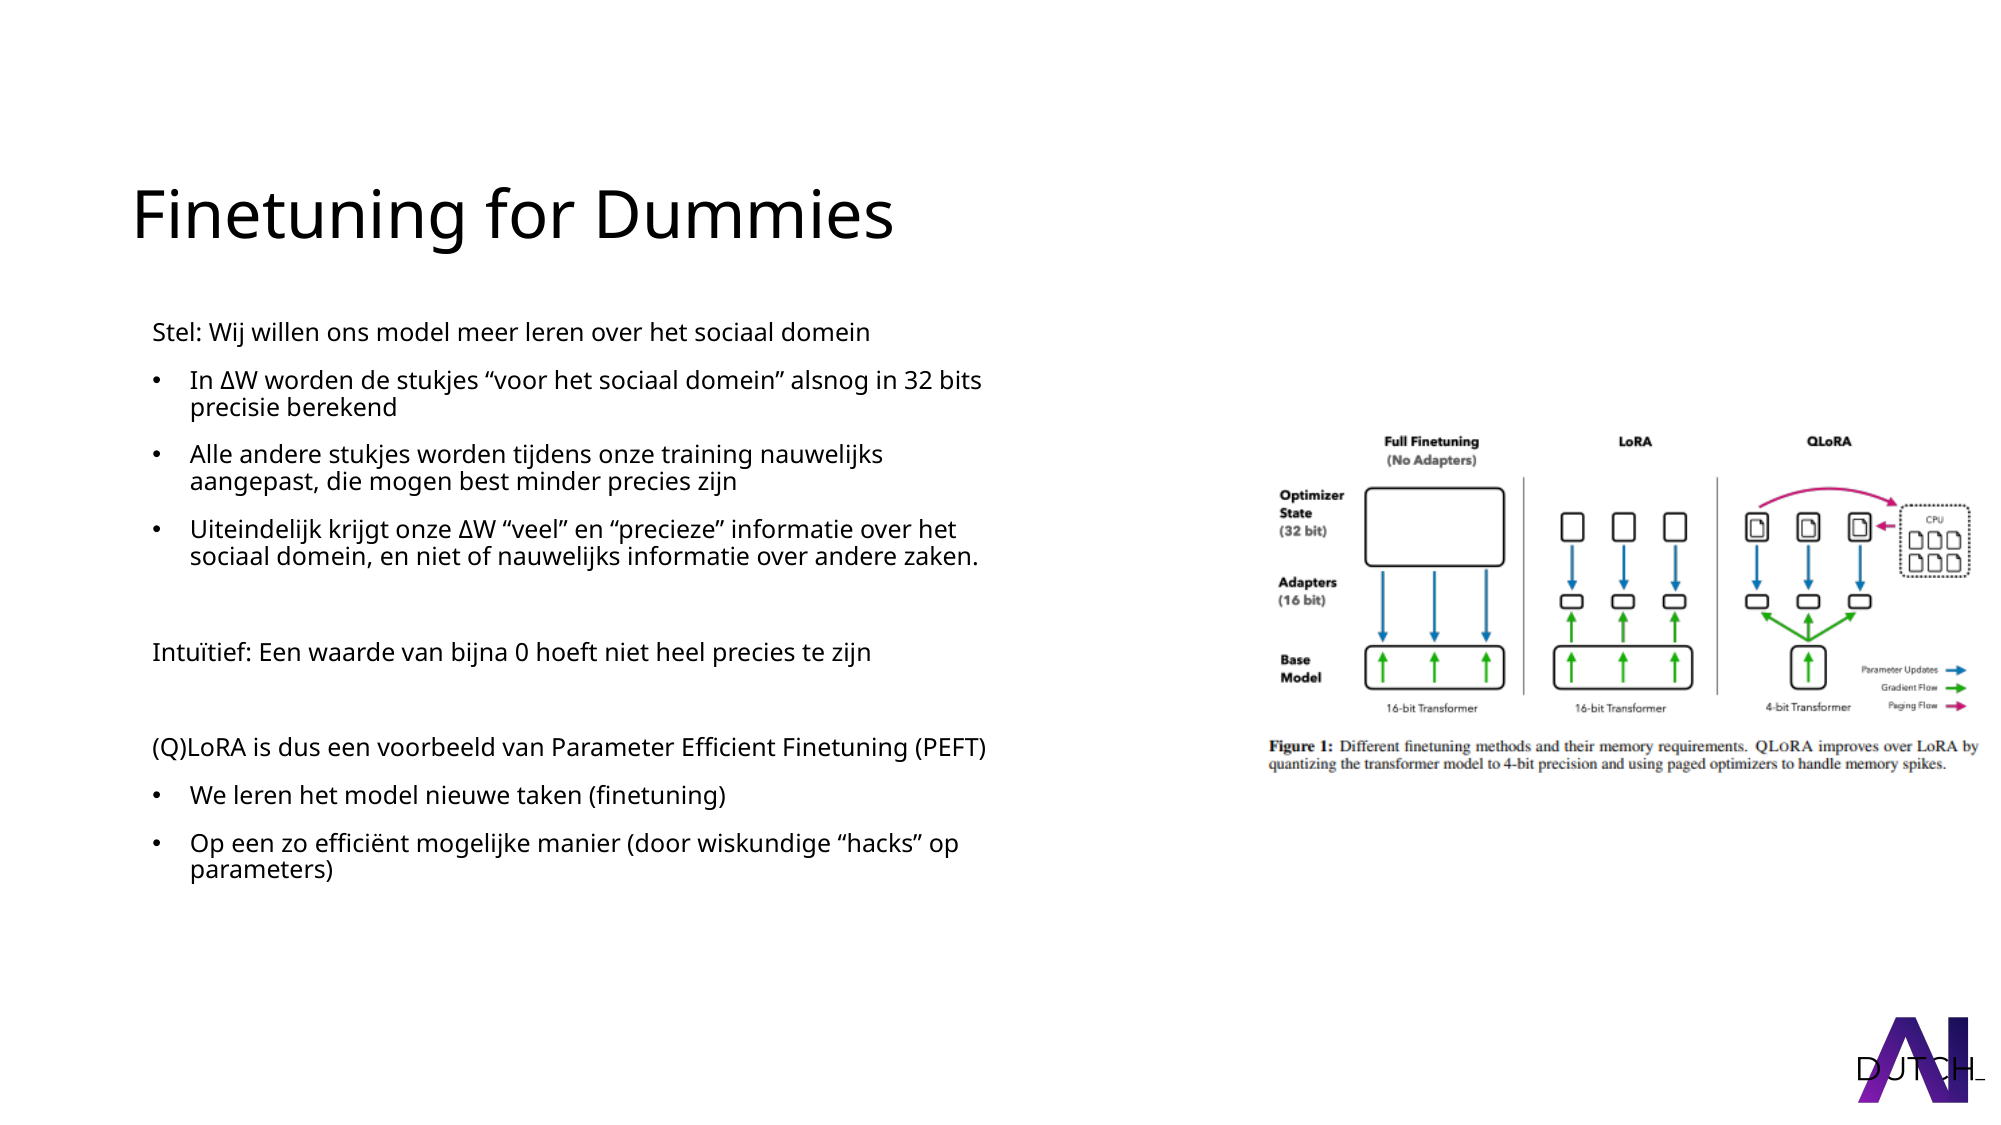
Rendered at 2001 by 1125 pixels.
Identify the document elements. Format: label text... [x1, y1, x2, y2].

text_box Stel: Wij willen ons model meer leren over het sociaal domein In ΔW worden de stukjes “voor het sociaal domein” alsnog in 32 bits precisie berekend Alle andere stukjes worden tijdens onze training nauwelijks aangepast, die mogen best minder precies zijn Uiteindelijk krijgt onze ΔW “veel” en “precieze” informatie over het sociaal domein, en niet of nauwelijks informatie over andere zaken. Intuïtief: Een waarde van bijna 0 hoeft niet heel precies te zijn (Q)LoRA is dus een voorbeeld van Parameter Efficient Finetuning (PEFT) We leren het model nieuwe taken (finetuning) Op een zo efficiënt mogelijke manier (door wiskundige “hacks” op parameters) [137, 312, 1011, 938]
picture [1258, 434, 1990, 781]
picture [1853, 1012, 1990, 1108]
text_box Finetuning for Dummies [116, 173, 1036, 271]
